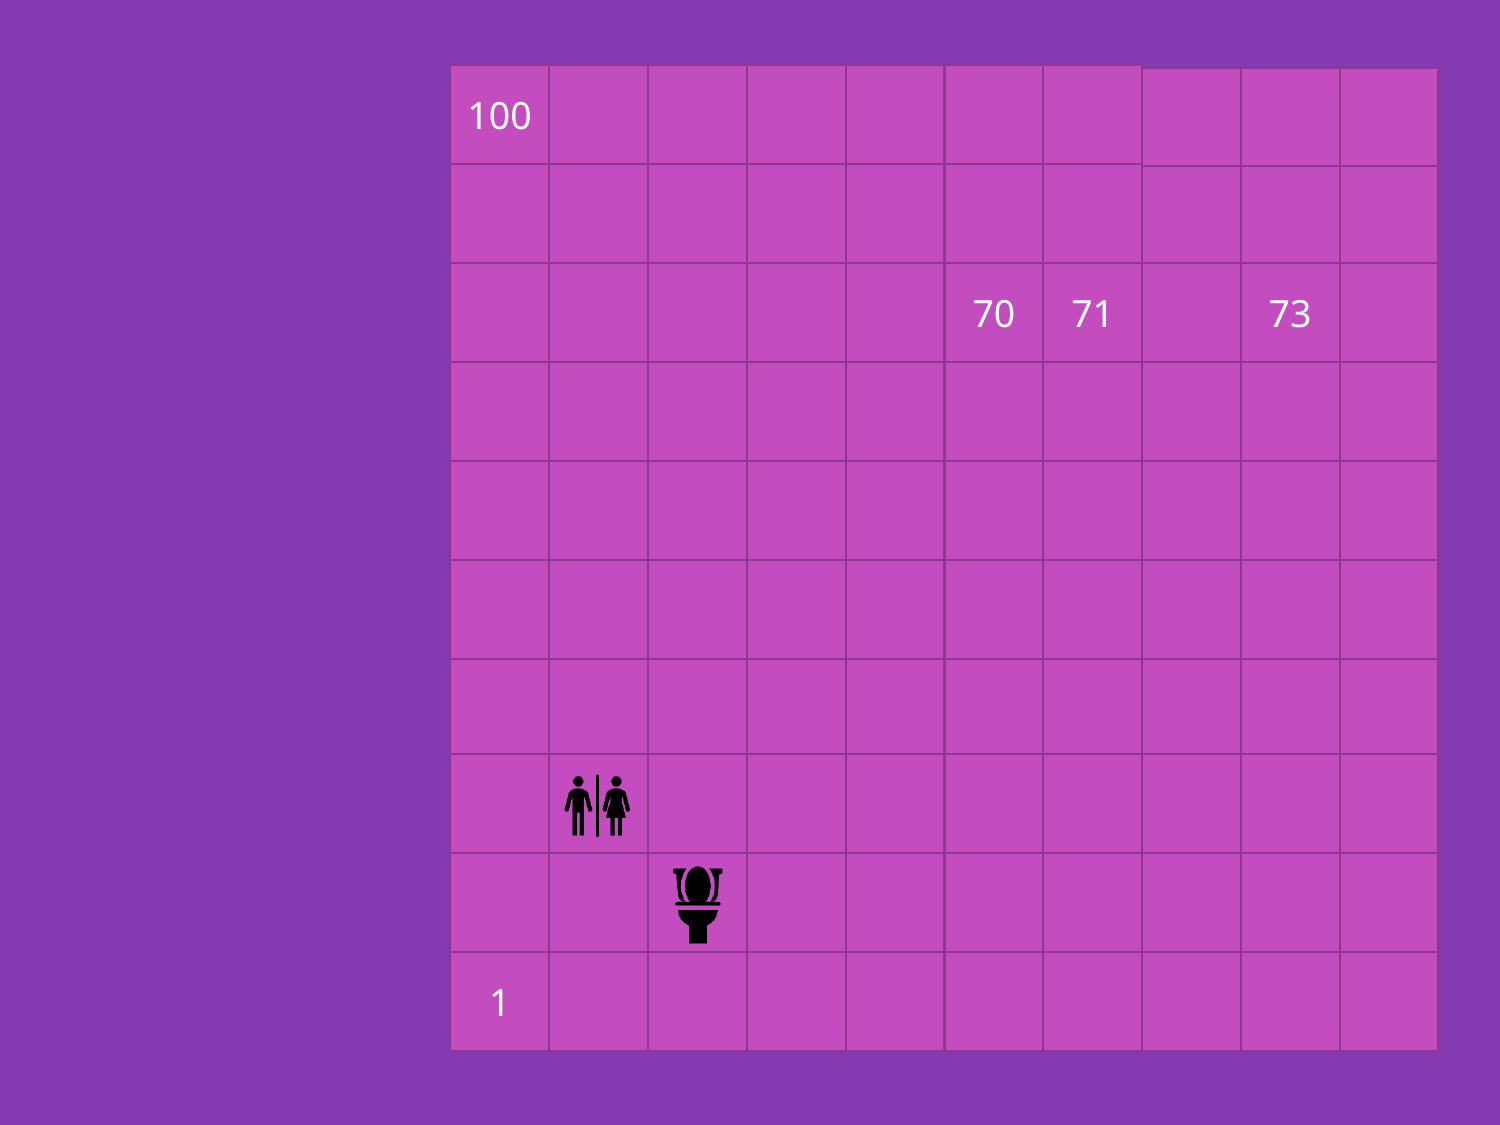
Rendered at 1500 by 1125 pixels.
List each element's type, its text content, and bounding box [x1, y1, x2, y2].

text_box [1339, 167, 1439, 264]
text_box [1240, 755, 1339, 854]
text_box [1240, 561, 1339, 660]
text_box [548, 660, 647, 755]
text_box [746, 363, 845, 462]
text_box [647, 755, 746, 854]
text_box [943, 363, 1042, 462]
text_box [548, 854, 647, 953]
text_box [1141, 854, 1240, 953]
text_box [548, 953, 647, 1052]
text_box [746, 854, 845, 953]
text_box 100 [449, 64, 548, 165]
text_box [1240, 660, 1339, 755]
text_box [1141, 462, 1240, 561]
text_box [1141, 363, 1240, 462]
text_box [1339, 660, 1439, 755]
text_box [548, 363, 647, 462]
text_box [1339, 854, 1439, 953]
text_box [845, 264, 943, 363]
picture [650, 855, 745, 950]
text_box [1240, 167, 1339, 264]
text_box 1 [449, 953, 548, 1052]
text_box [647, 854, 746, 953]
text_box [943, 561, 1042, 660]
text_box [647, 363, 746, 462]
text_box [449, 561, 548, 660]
text_box [845, 660, 943, 755]
text_box [1141, 755, 1240, 854]
text_box [1339, 264, 1439, 363]
text_box [845, 854, 943, 953]
text_box [746, 755, 845, 854]
text_box [449, 264, 548, 363]
text_box [548, 462, 647, 561]
text_box [1339, 561, 1439, 660]
text_box [943, 165, 1042, 264]
text_box [746, 953, 845, 1052]
text_box [943, 854, 1042, 953]
text_box [548, 64, 647, 165]
text_box [1042, 660, 1141, 755]
text_box [647, 462, 746, 561]
text_box [449, 462, 548, 561]
text_box [943, 953, 1042, 1052]
text_box [647, 561, 746, 660]
text_box [449, 660, 548, 755]
text_box [943, 64, 1042, 165]
text_box [746, 660, 845, 755]
text_box [845, 363, 943, 462]
text_box [1141, 953, 1240, 1052]
text_box [449, 755, 548, 854]
text_box [1141, 67, 1240, 167]
text_box [548, 561, 647, 660]
text_box [943, 660, 1042, 755]
text_box [647, 953, 746, 1052]
text_box [1042, 561, 1141, 660]
text_box [1240, 462, 1339, 561]
text_box [1042, 755, 1141, 854]
text_box [845, 165, 943, 264]
text_box [449, 363, 548, 462]
text_box [1240, 953, 1339, 1052]
text_box [1339, 67, 1439, 167]
text_box [1240, 363, 1339, 462]
text_box [1240, 854, 1339, 953]
text_box [1141, 660, 1240, 755]
text_box 70 [943, 264, 1042, 363]
text_box [845, 462, 943, 561]
text_box [449, 854, 548, 953]
text_box 73 [1240, 264, 1339, 363]
text_box [1339, 363, 1439, 462]
text_box [1339, 755, 1439, 854]
text_box [1141, 561, 1240, 660]
text_box [647, 165, 746, 264]
text_box [746, 165, 845, 264]
text_box [845, 755, 943, 854]
text_box [647, 660, 746, 755]
text_box [1339, 462, 1439, 561]
text_box [1141, 167, 1240, 264]
text_box [1339, 953, 1439, 1052]
text_box [449, 165, 548, 264]
text_box [845, 64, 943, 165]
text_box [647, 264, 746, 363]
text_box [746, 64, 845, 165]
text_box [548, 165, 647, 264]
text_box [746, 264, 845, 363]
text_box [1042, 165, 1141, 264]
text_box [1042, 462, 1141, 561]
text_box [845, 561, 943, 660]
text_box [1042, 64, 1143, 165]
text_box [548, 755, 647, 854]
text_box [845, 953, 943, 1052]
text_box [1141, 264, 1240, 363]
picture [562, 770, 632, 841]
text_box [943, 755, 1042, 854]
text_box [1042, 363, 1141, 462]
text_box [548, 264, 647, 363]
text_box [746, 462, 845, 561]
text_box [943, 462, 1042, 561]
text_box [746, 561, 845, 660]
text_box [1042, 854, 1141, 953]
text_box [1240, 67, 1339, 167]
text_box 71 [1042, 264, 1141, 363]
text_box [647, 64, 746, 165]
text_box [1042, 953, 1141, 1052]
